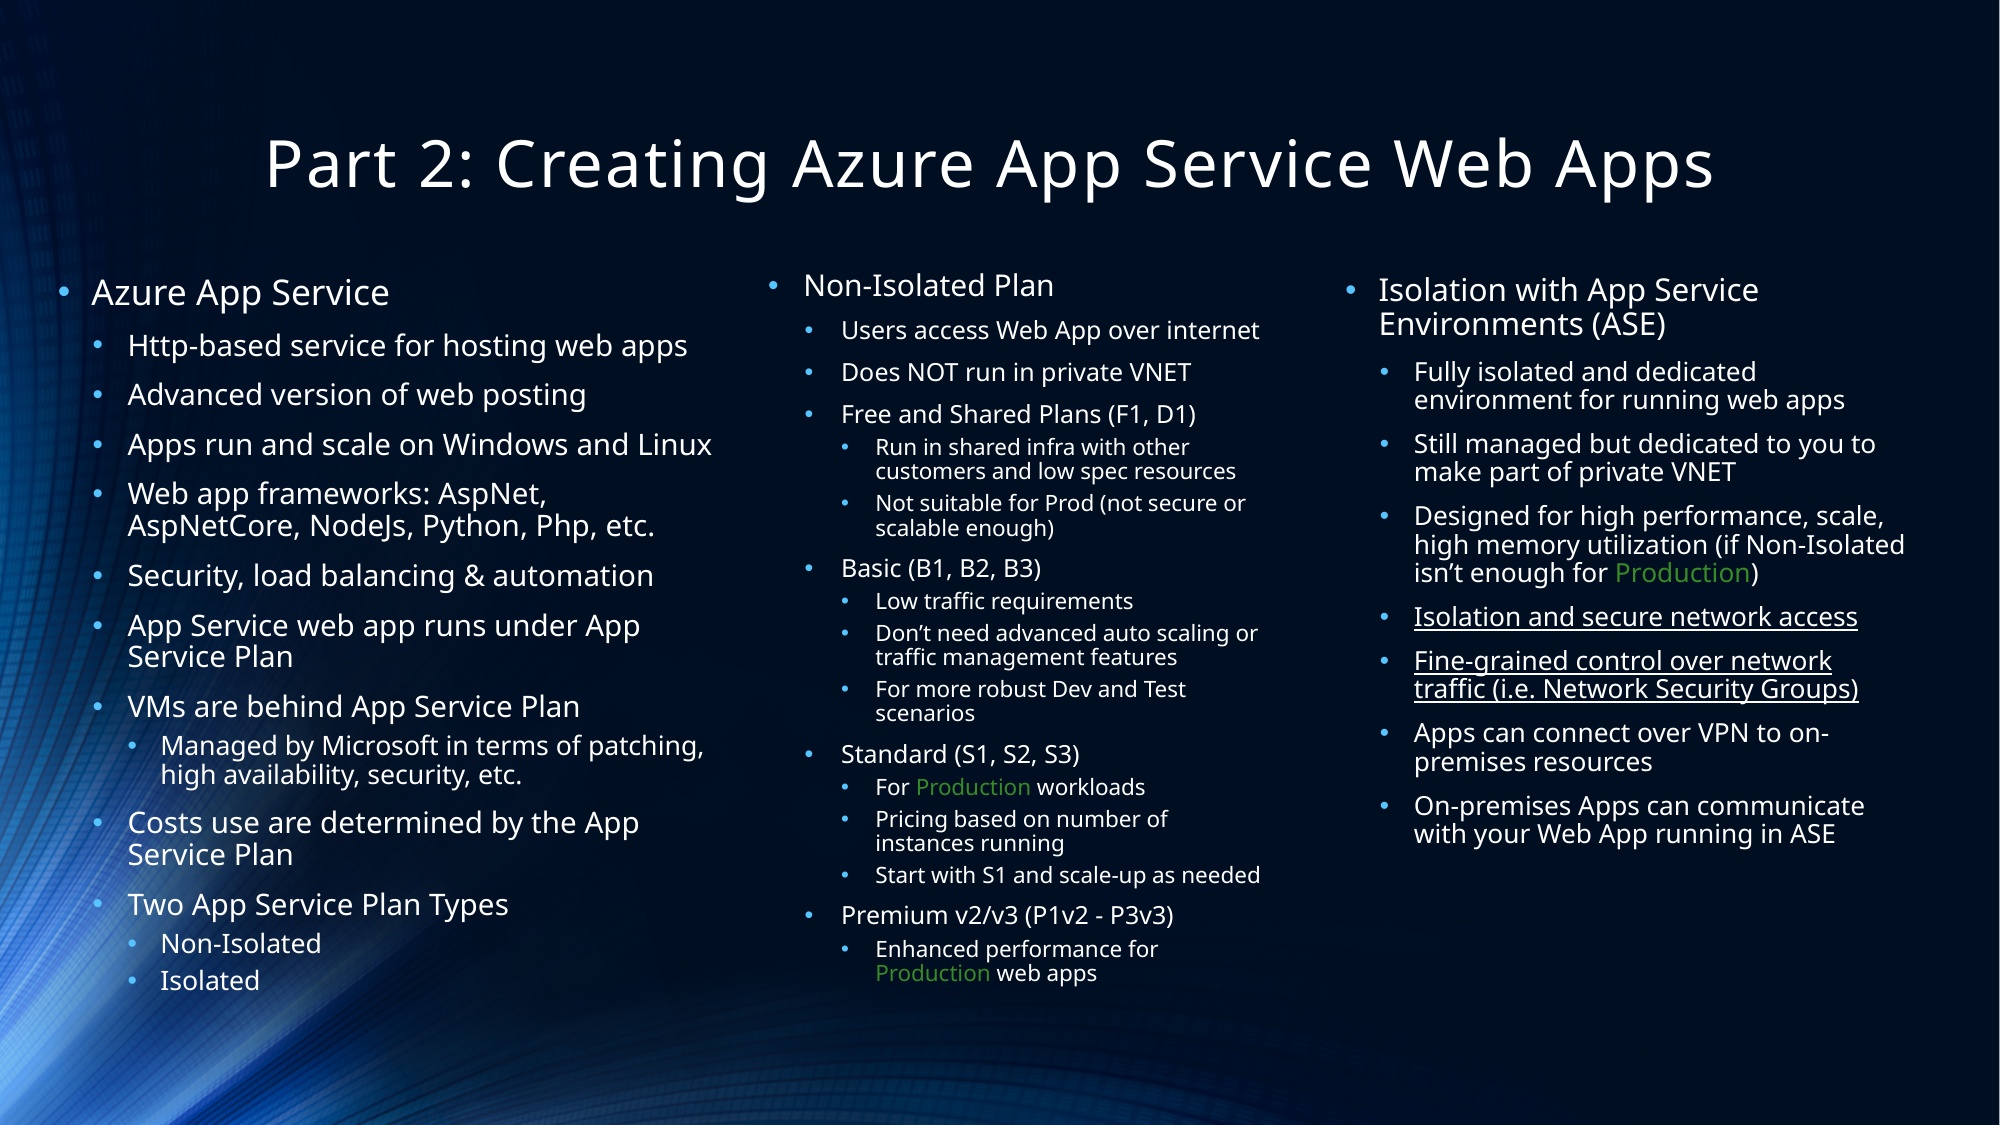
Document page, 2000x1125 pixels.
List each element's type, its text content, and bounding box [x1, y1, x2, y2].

text_box Isolation with App Service Environments (ASE) Fully isolated and dedicated environment for running web apps Still managed but dedicated to you to make part of private VNET Designed for high performance, scale, high memory utilization (if Non-Isolated isn’t enough for Production) Isolation and secure network access Fine-grained control over network traffic (i.e. Network Security Groups) Apps can connect over VPN to on-premises resources On-premises Apps can communicate with your Web App running in ASE [1330, 267, 1922, 874]
title Part 2: Creating Azure App Service Web Apps [249, 62, 1750, 288]
text_box Non-Isolated Plan Users access Web App over internet Does NOT run in private VNET Free and Shared Plans (F1, D1) Run in shared infra with other customers and low spec resources Not suitable for Prod (not secure or scalable enough) Basic (B1, B2, B3) Low traffic requirements Don’t need advanced auto scaling or traffic management features For more robust Dev and Test scenarios Standard (S1, S2, S3) For Production workloads Pricing based on number of instances running Start with S1 and scale-up as needed Premium v2/v3 (P1v2 - P3v3) Enhanced performance for Production web apps [753, 263, 1284, 1012]
picture [0, 0, 2000, 1125]
text_box Azure App Service Http-based service for hosting web apps Advanced version of web posting Apps run and scale on Windows and Linux Web app frameworks: AspNet, AspNetCore, NodeJs, Python, Php, etc. Security, load balancing & automation App Service web app runs under App Service Plan VMs are behind App Service Plan Managed by Microsoft in terms of patching, high availability, security, etc. Costs use are determined by the App Service Plan Two App Service Plan Types Non-Isolated Isolated [42, 267, 728, 1039]
